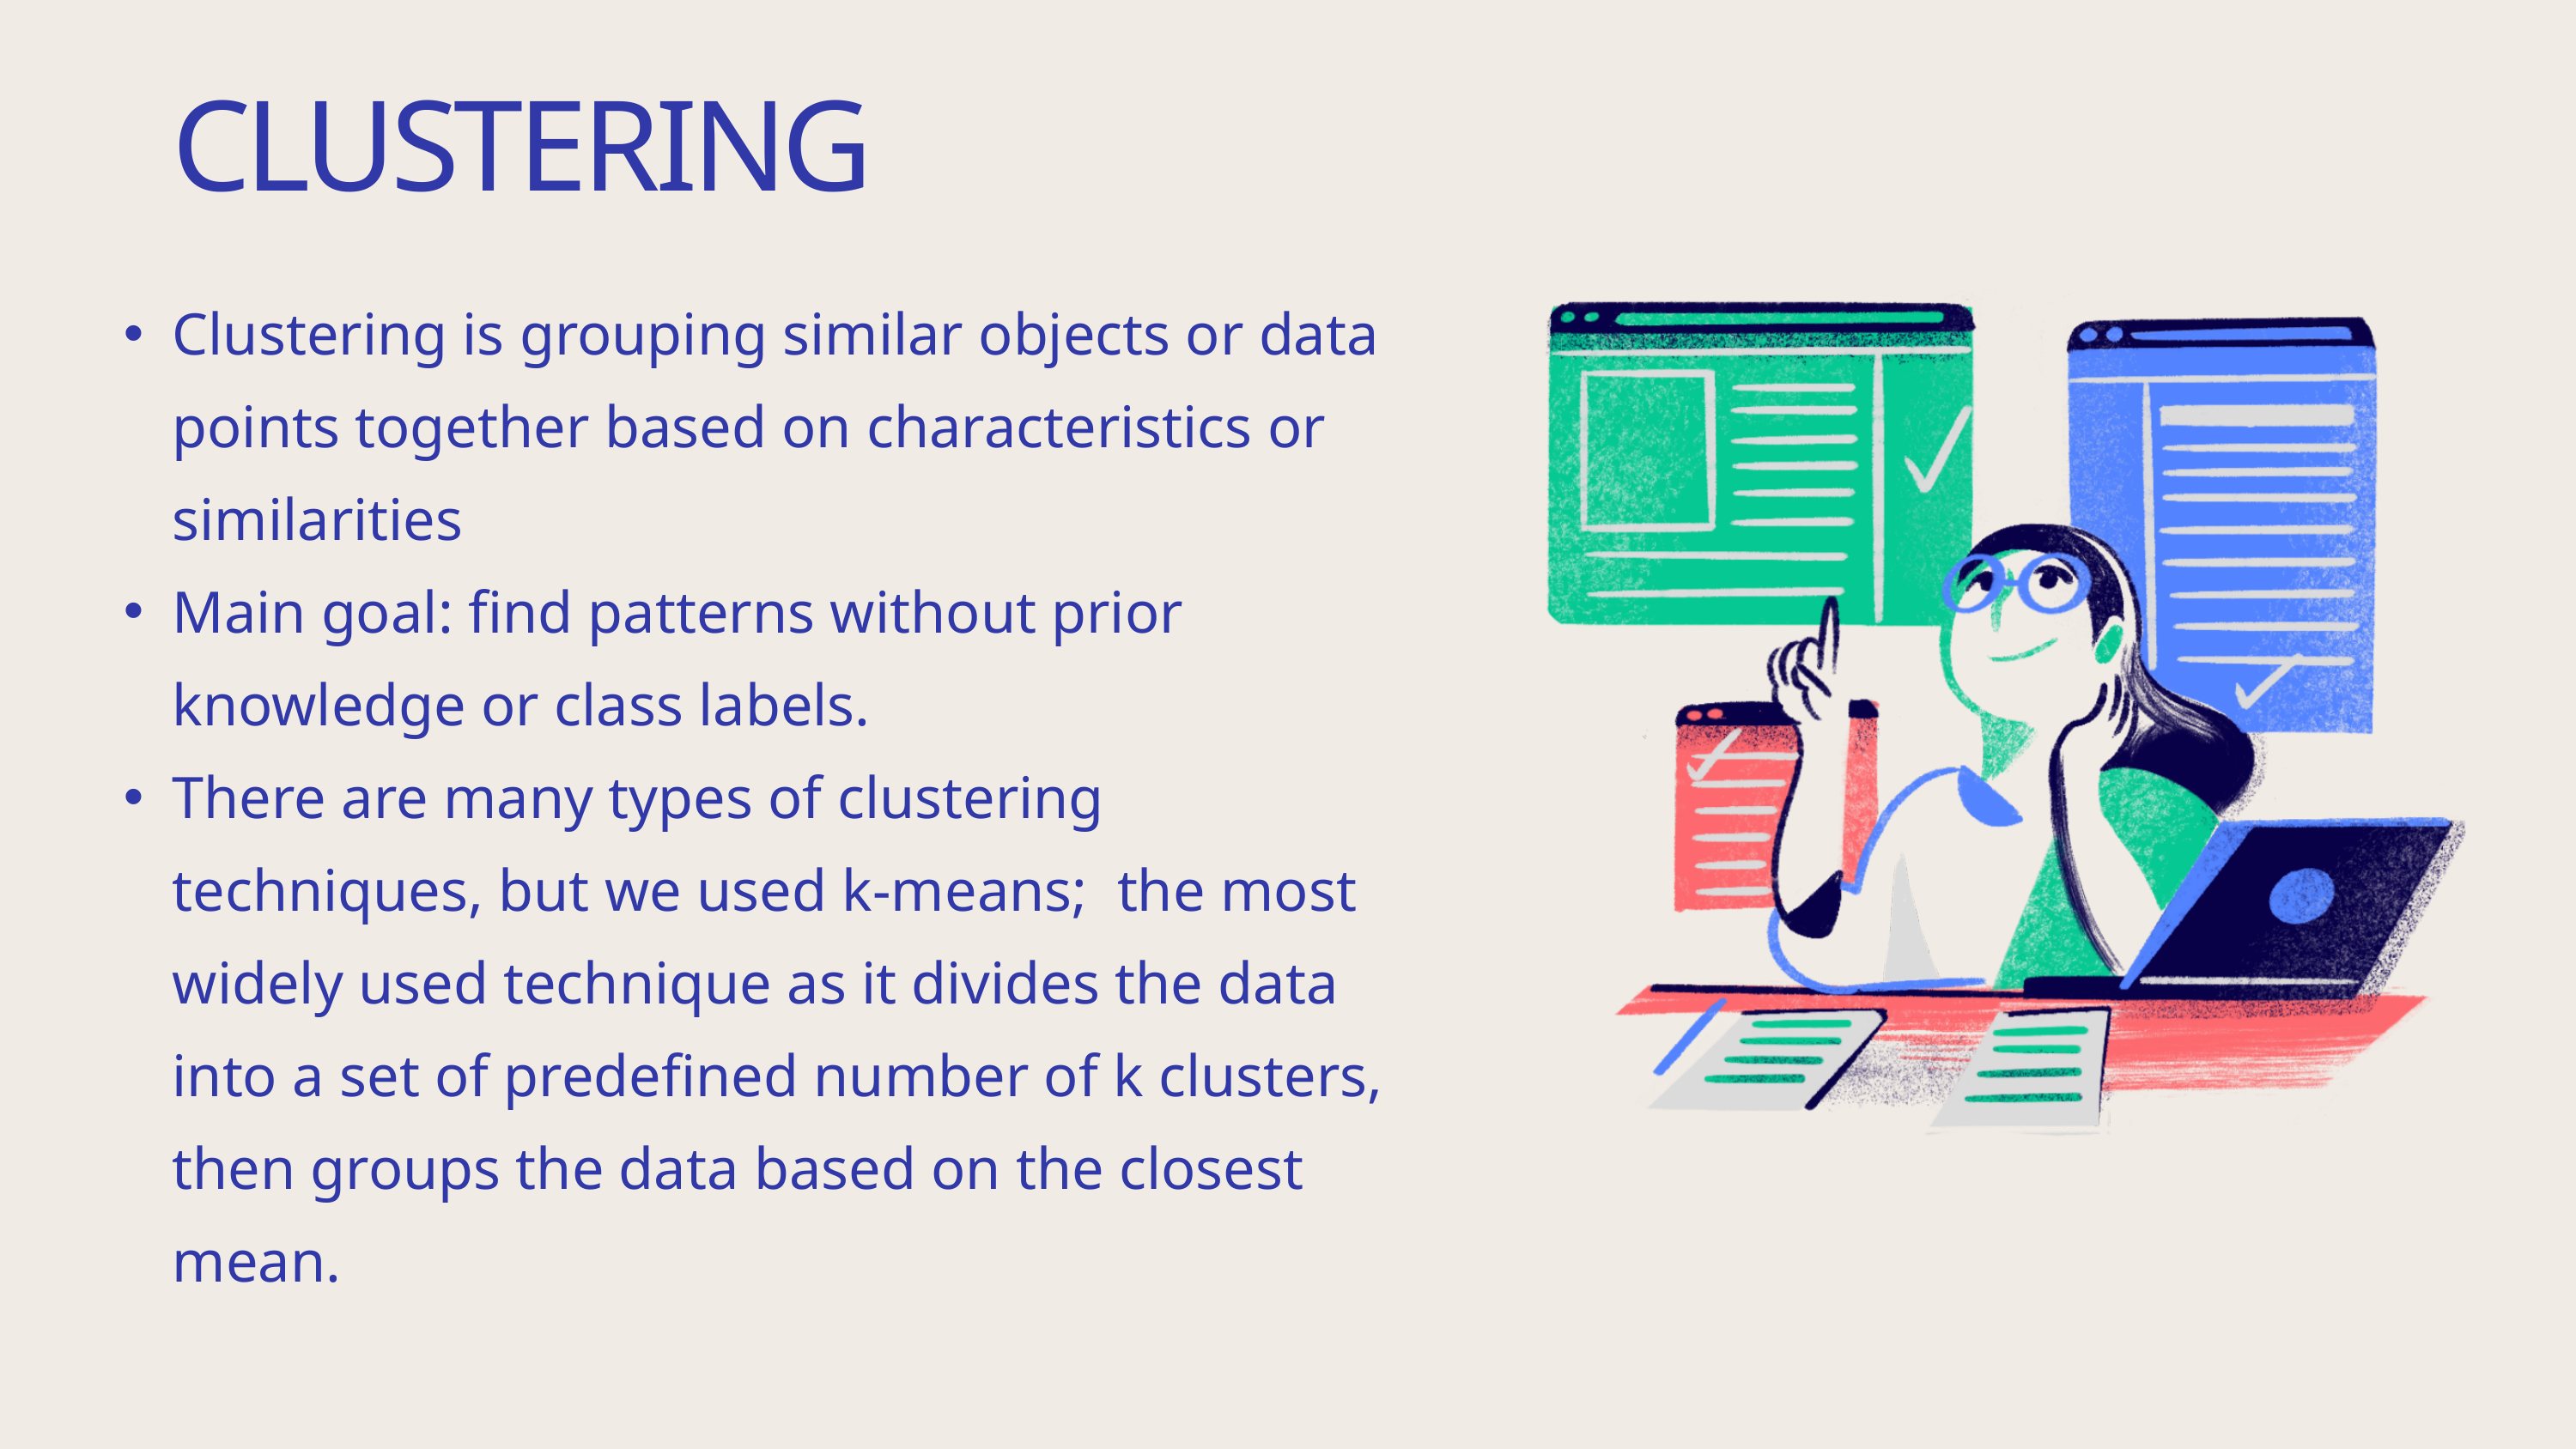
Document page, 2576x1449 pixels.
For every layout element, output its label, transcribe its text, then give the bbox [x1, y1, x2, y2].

text_box CLUSTERING [171, 79, 1431, 216]
text_box [1539, 289, 2466, 1160]
text_box Clustering is grouping similar objects or data points together based on characteristics or similarities Main goal: find patterns without prior knowledge or class labels. There are many types of clustering techniques, but we used k-means; the most widely used technique as it divides the data into a set of predefined number of k clusters, then groups the data based on the closest mean. [75, 273, 1431, 1386]
